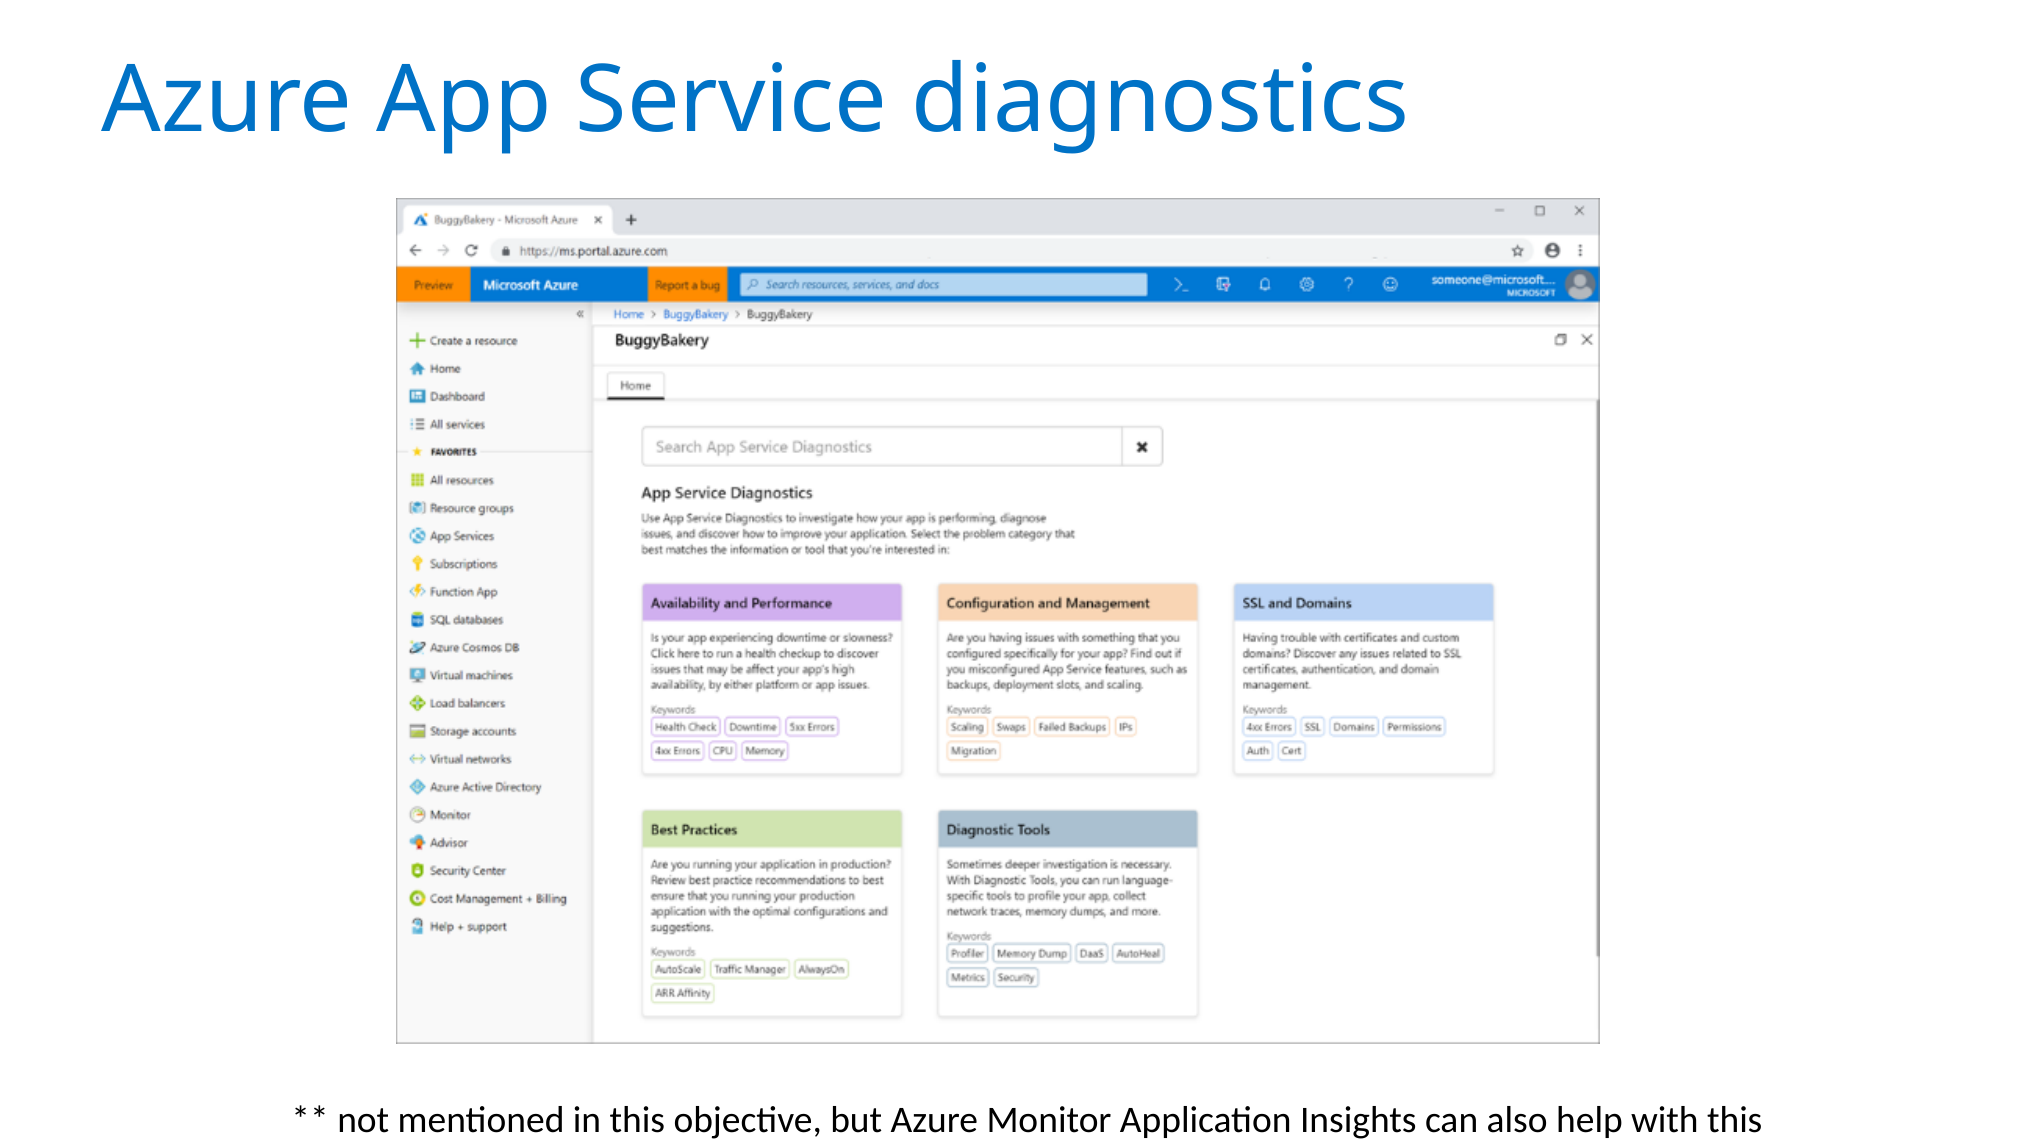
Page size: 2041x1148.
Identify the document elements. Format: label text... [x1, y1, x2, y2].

title Azure App Service diagnostics [86, 38, 1953, 164]
text_box ** not mentioned in this objective, but Azure Monitor Application Insights can also help with this [276, 1087, 2001, 1148]
picture [396, 198, 1600, 1044]
